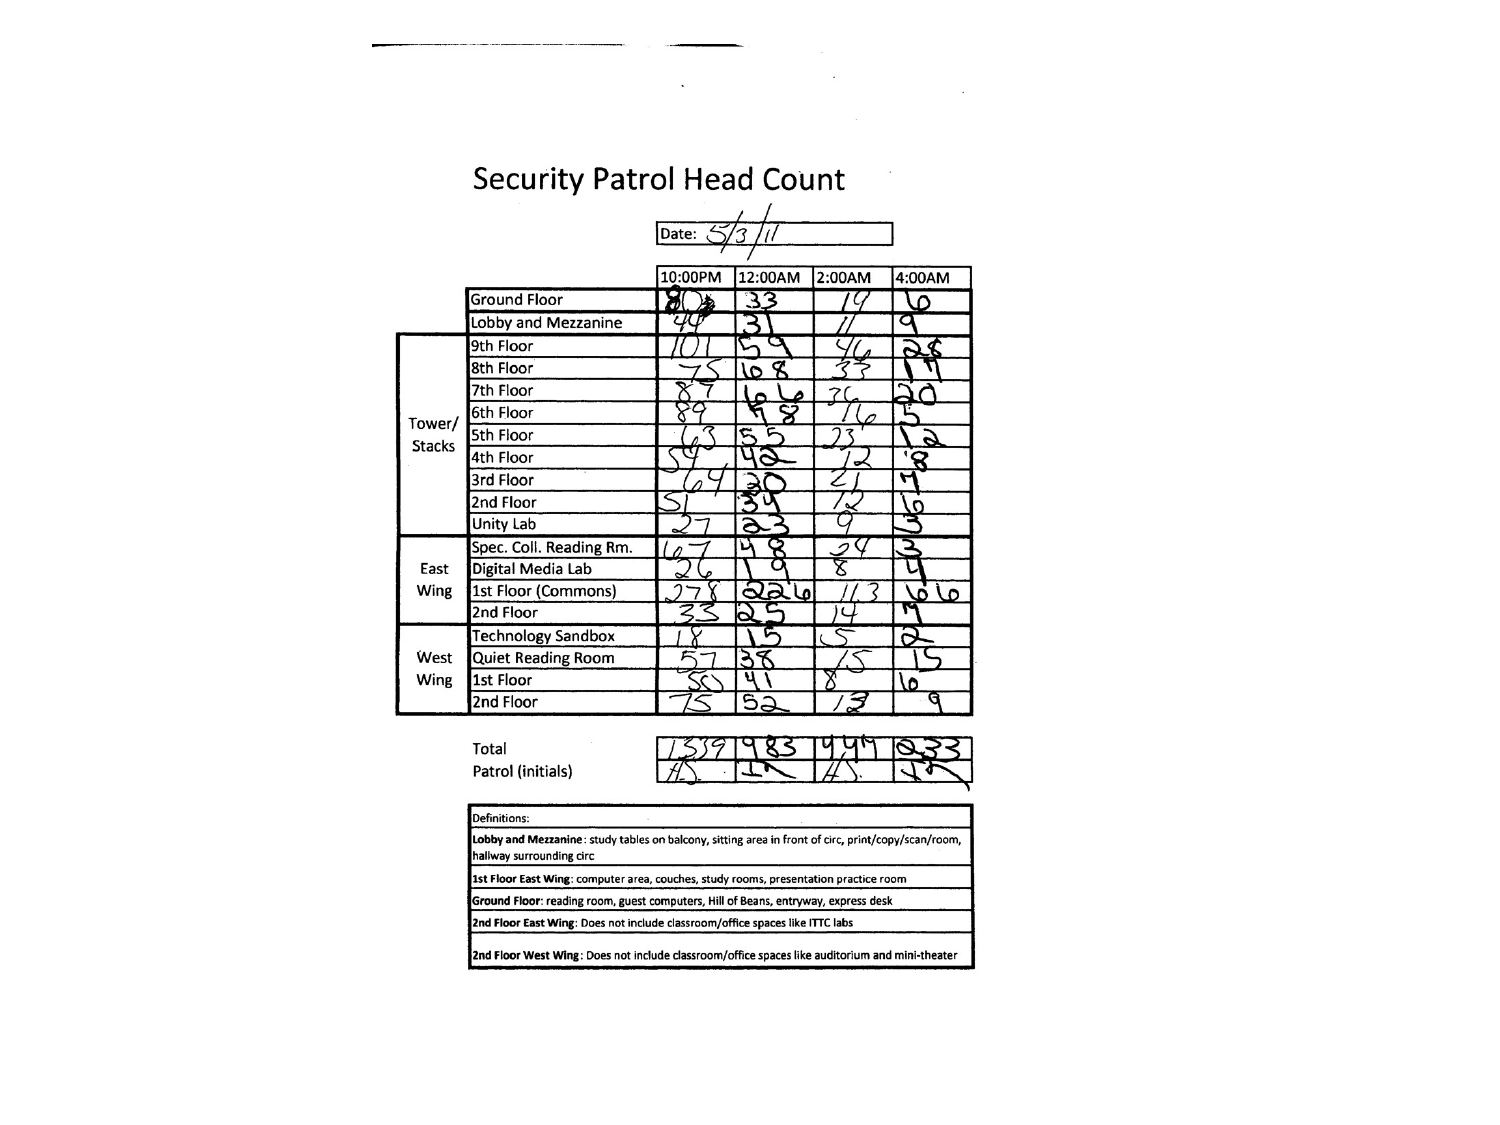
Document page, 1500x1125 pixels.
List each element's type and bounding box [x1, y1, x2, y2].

list [355, 44, 1021, 999]
